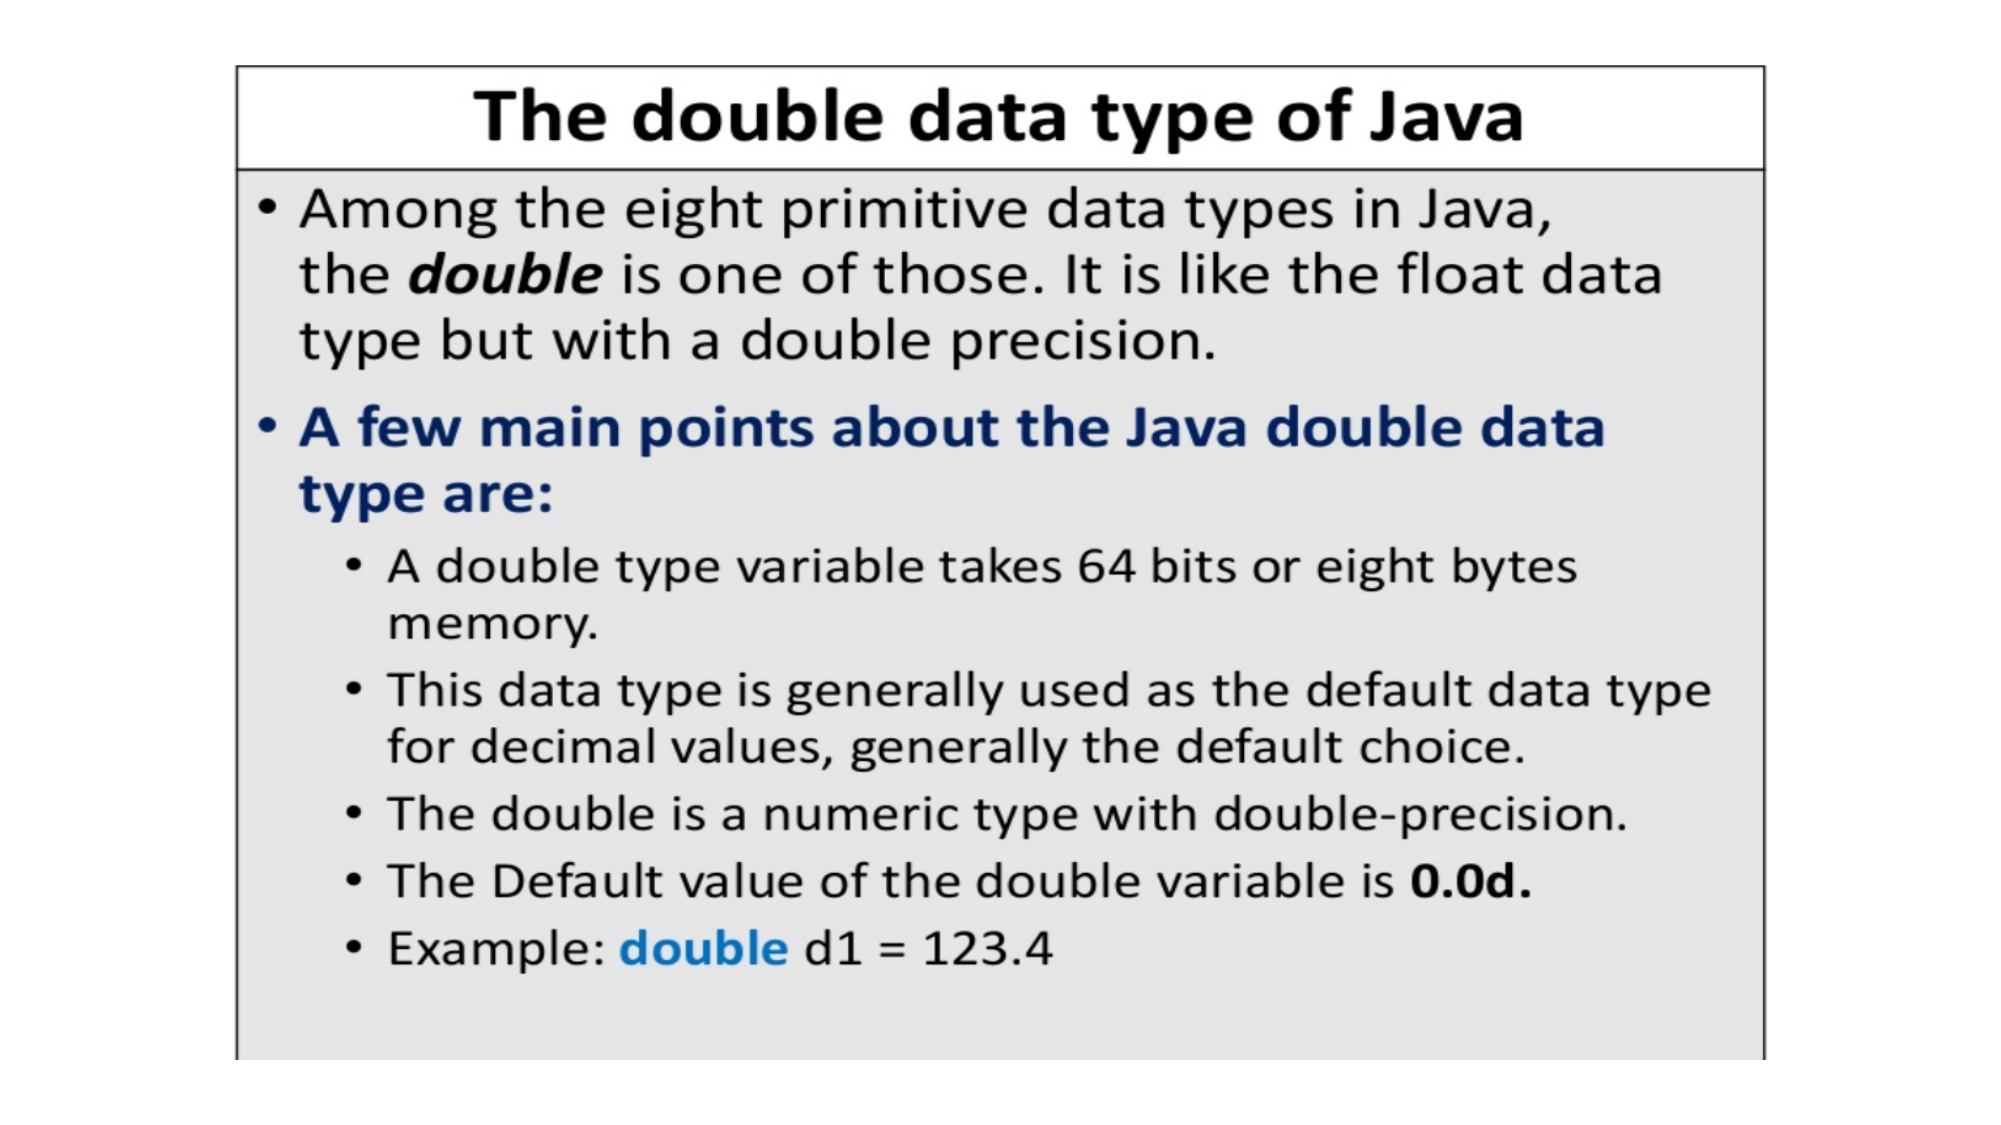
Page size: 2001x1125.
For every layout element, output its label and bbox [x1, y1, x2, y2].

picture [232, 65, 1768, 1060]
